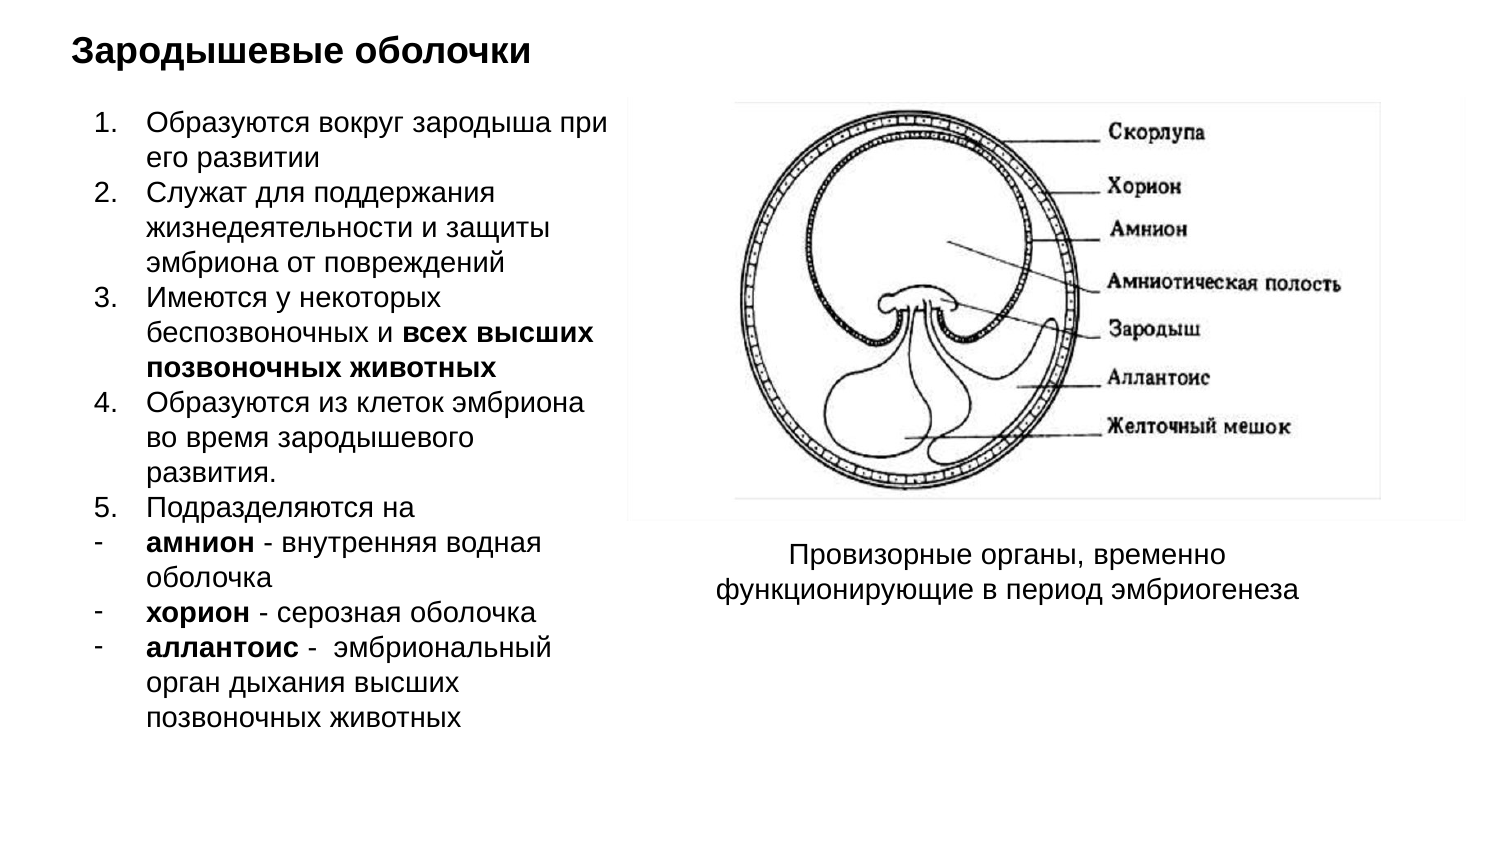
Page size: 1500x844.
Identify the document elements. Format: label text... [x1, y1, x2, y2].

picture [626, 96, 1466, 521]
text_box Провизорные органы, временно функционирующие в период эмбриогенеза [641, 529, 1374, 633]
text_box Зародышевые оболочки [56, 10, 1448, 66]
text_box Образуются вокруг зародыша при его развитии Служат для поддержания жизнедеятельности и защиты эмбриона от повреждений Имеются у некоторых беспозвоночных и всех высших позвоночных животных Образуются из клеток эмбриона во время зародышевого развития. Подразделяются на амнион - внутренняя водная оболочка хорион - серозная оболочка аллантоис - эмбриональный орган дыхания высших позвоночных животных [56, 88, 627, 808]
